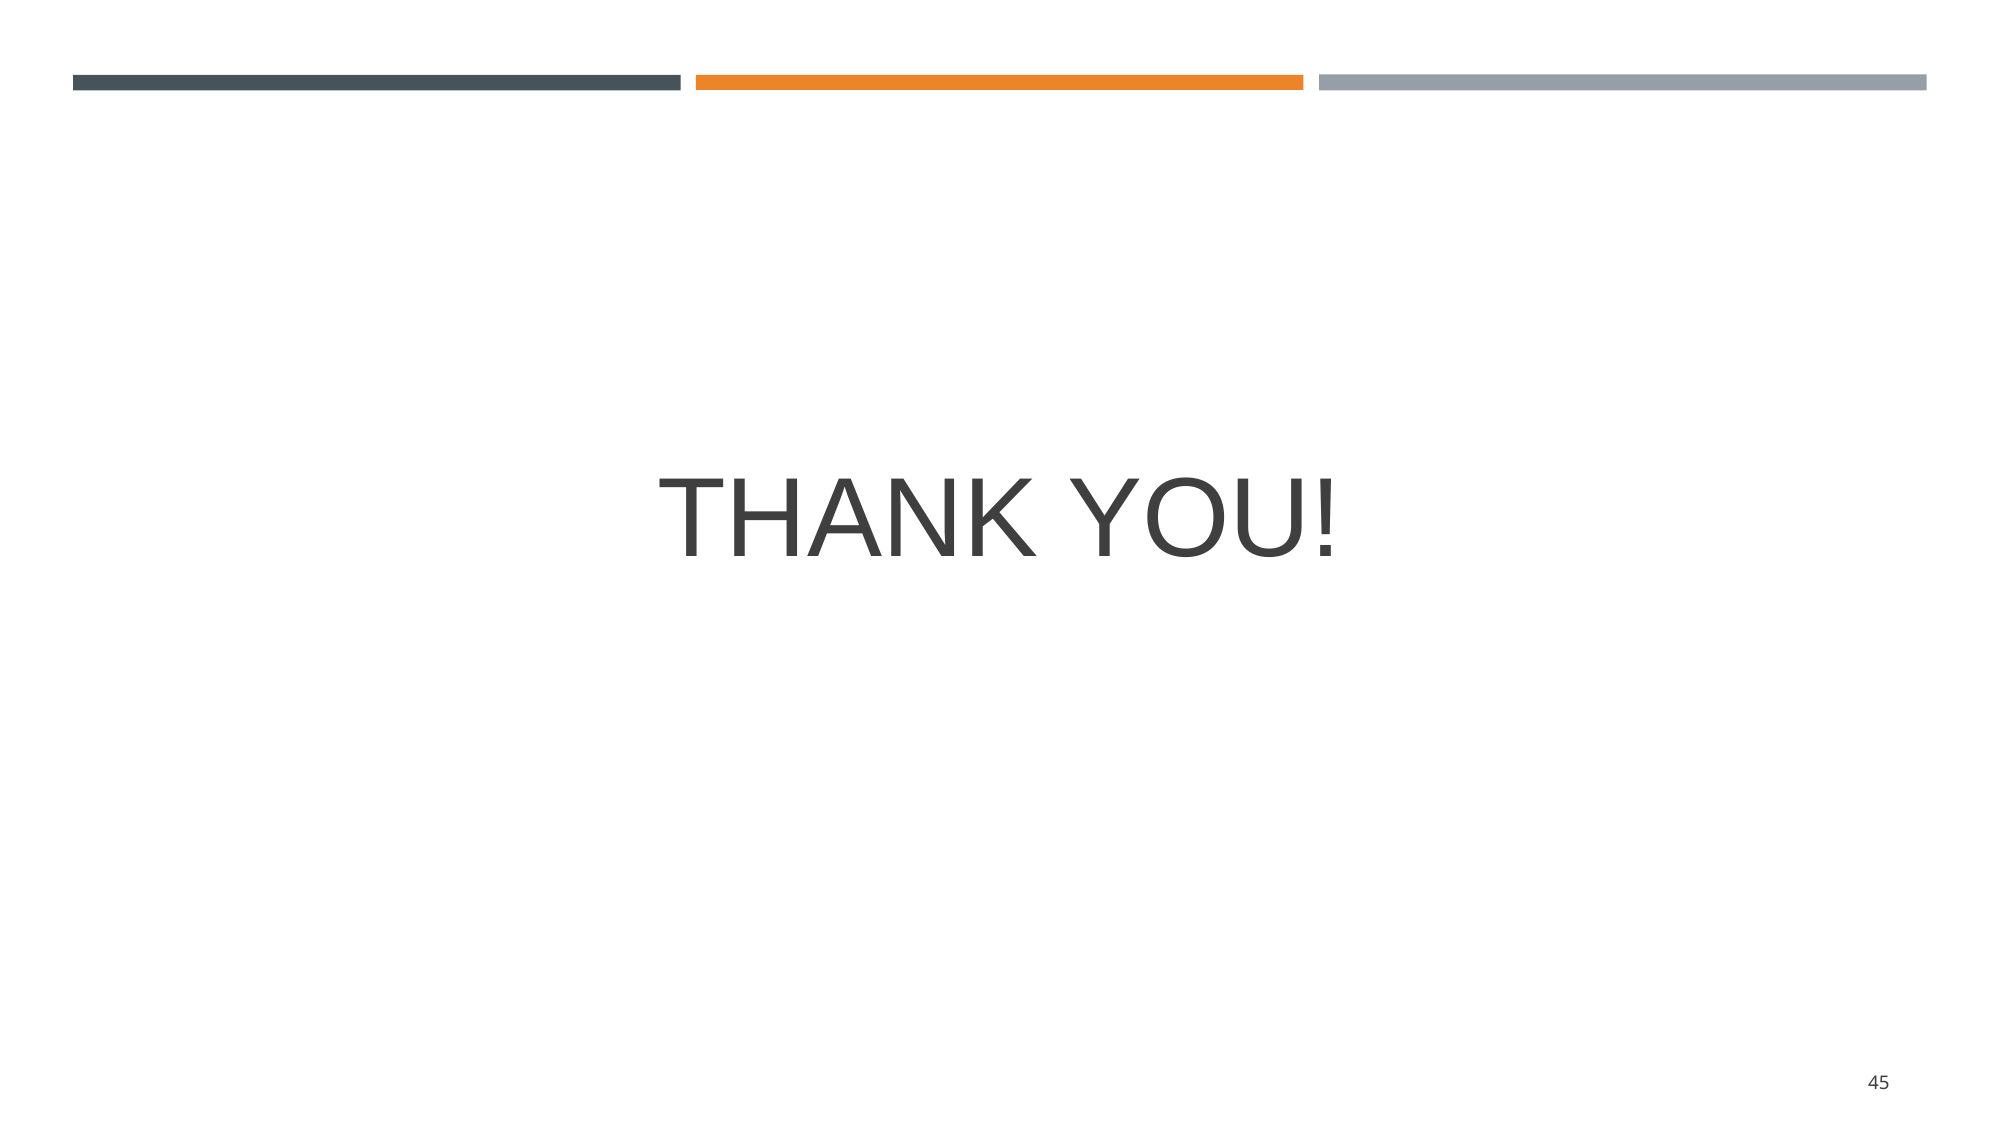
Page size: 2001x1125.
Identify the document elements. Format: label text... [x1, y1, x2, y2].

slide_number ‹#› [1732, 1053, 1905, 1114]
title THANK YOU! [95, 527, 1905, 722]
